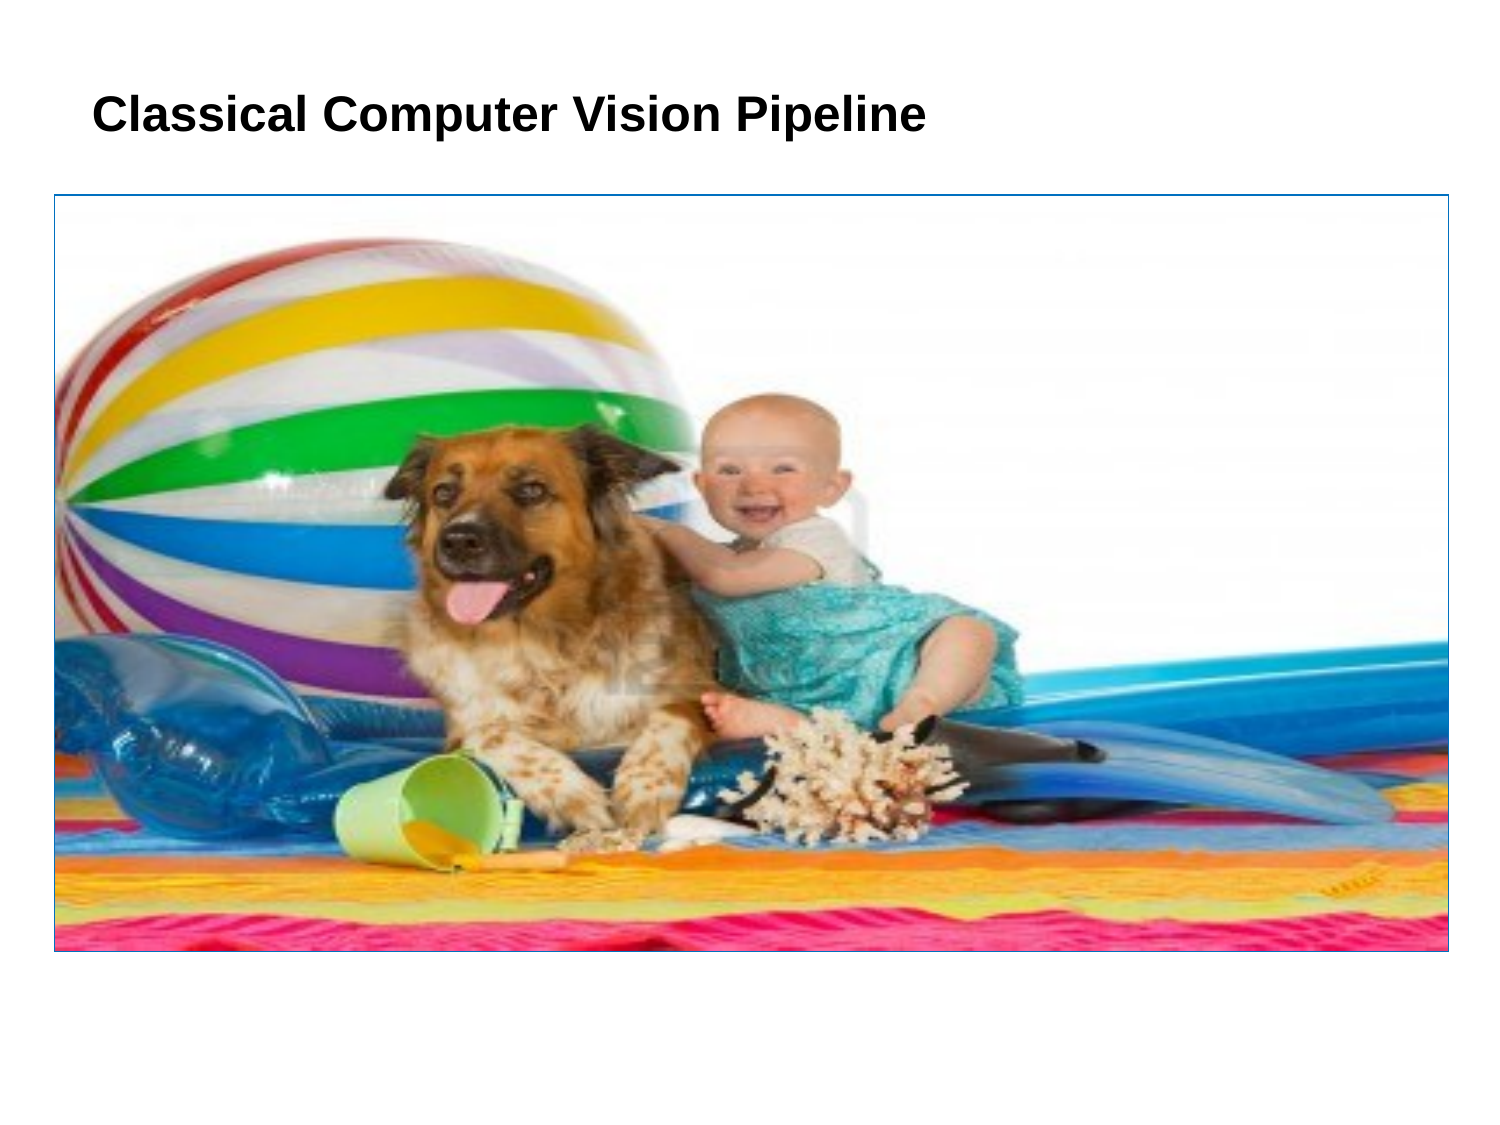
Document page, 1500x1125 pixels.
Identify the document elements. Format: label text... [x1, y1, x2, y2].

picture [54, 195, 1448, 951]
title Classical Computer Vision Pipeline [76, 0, 1416, 151]
